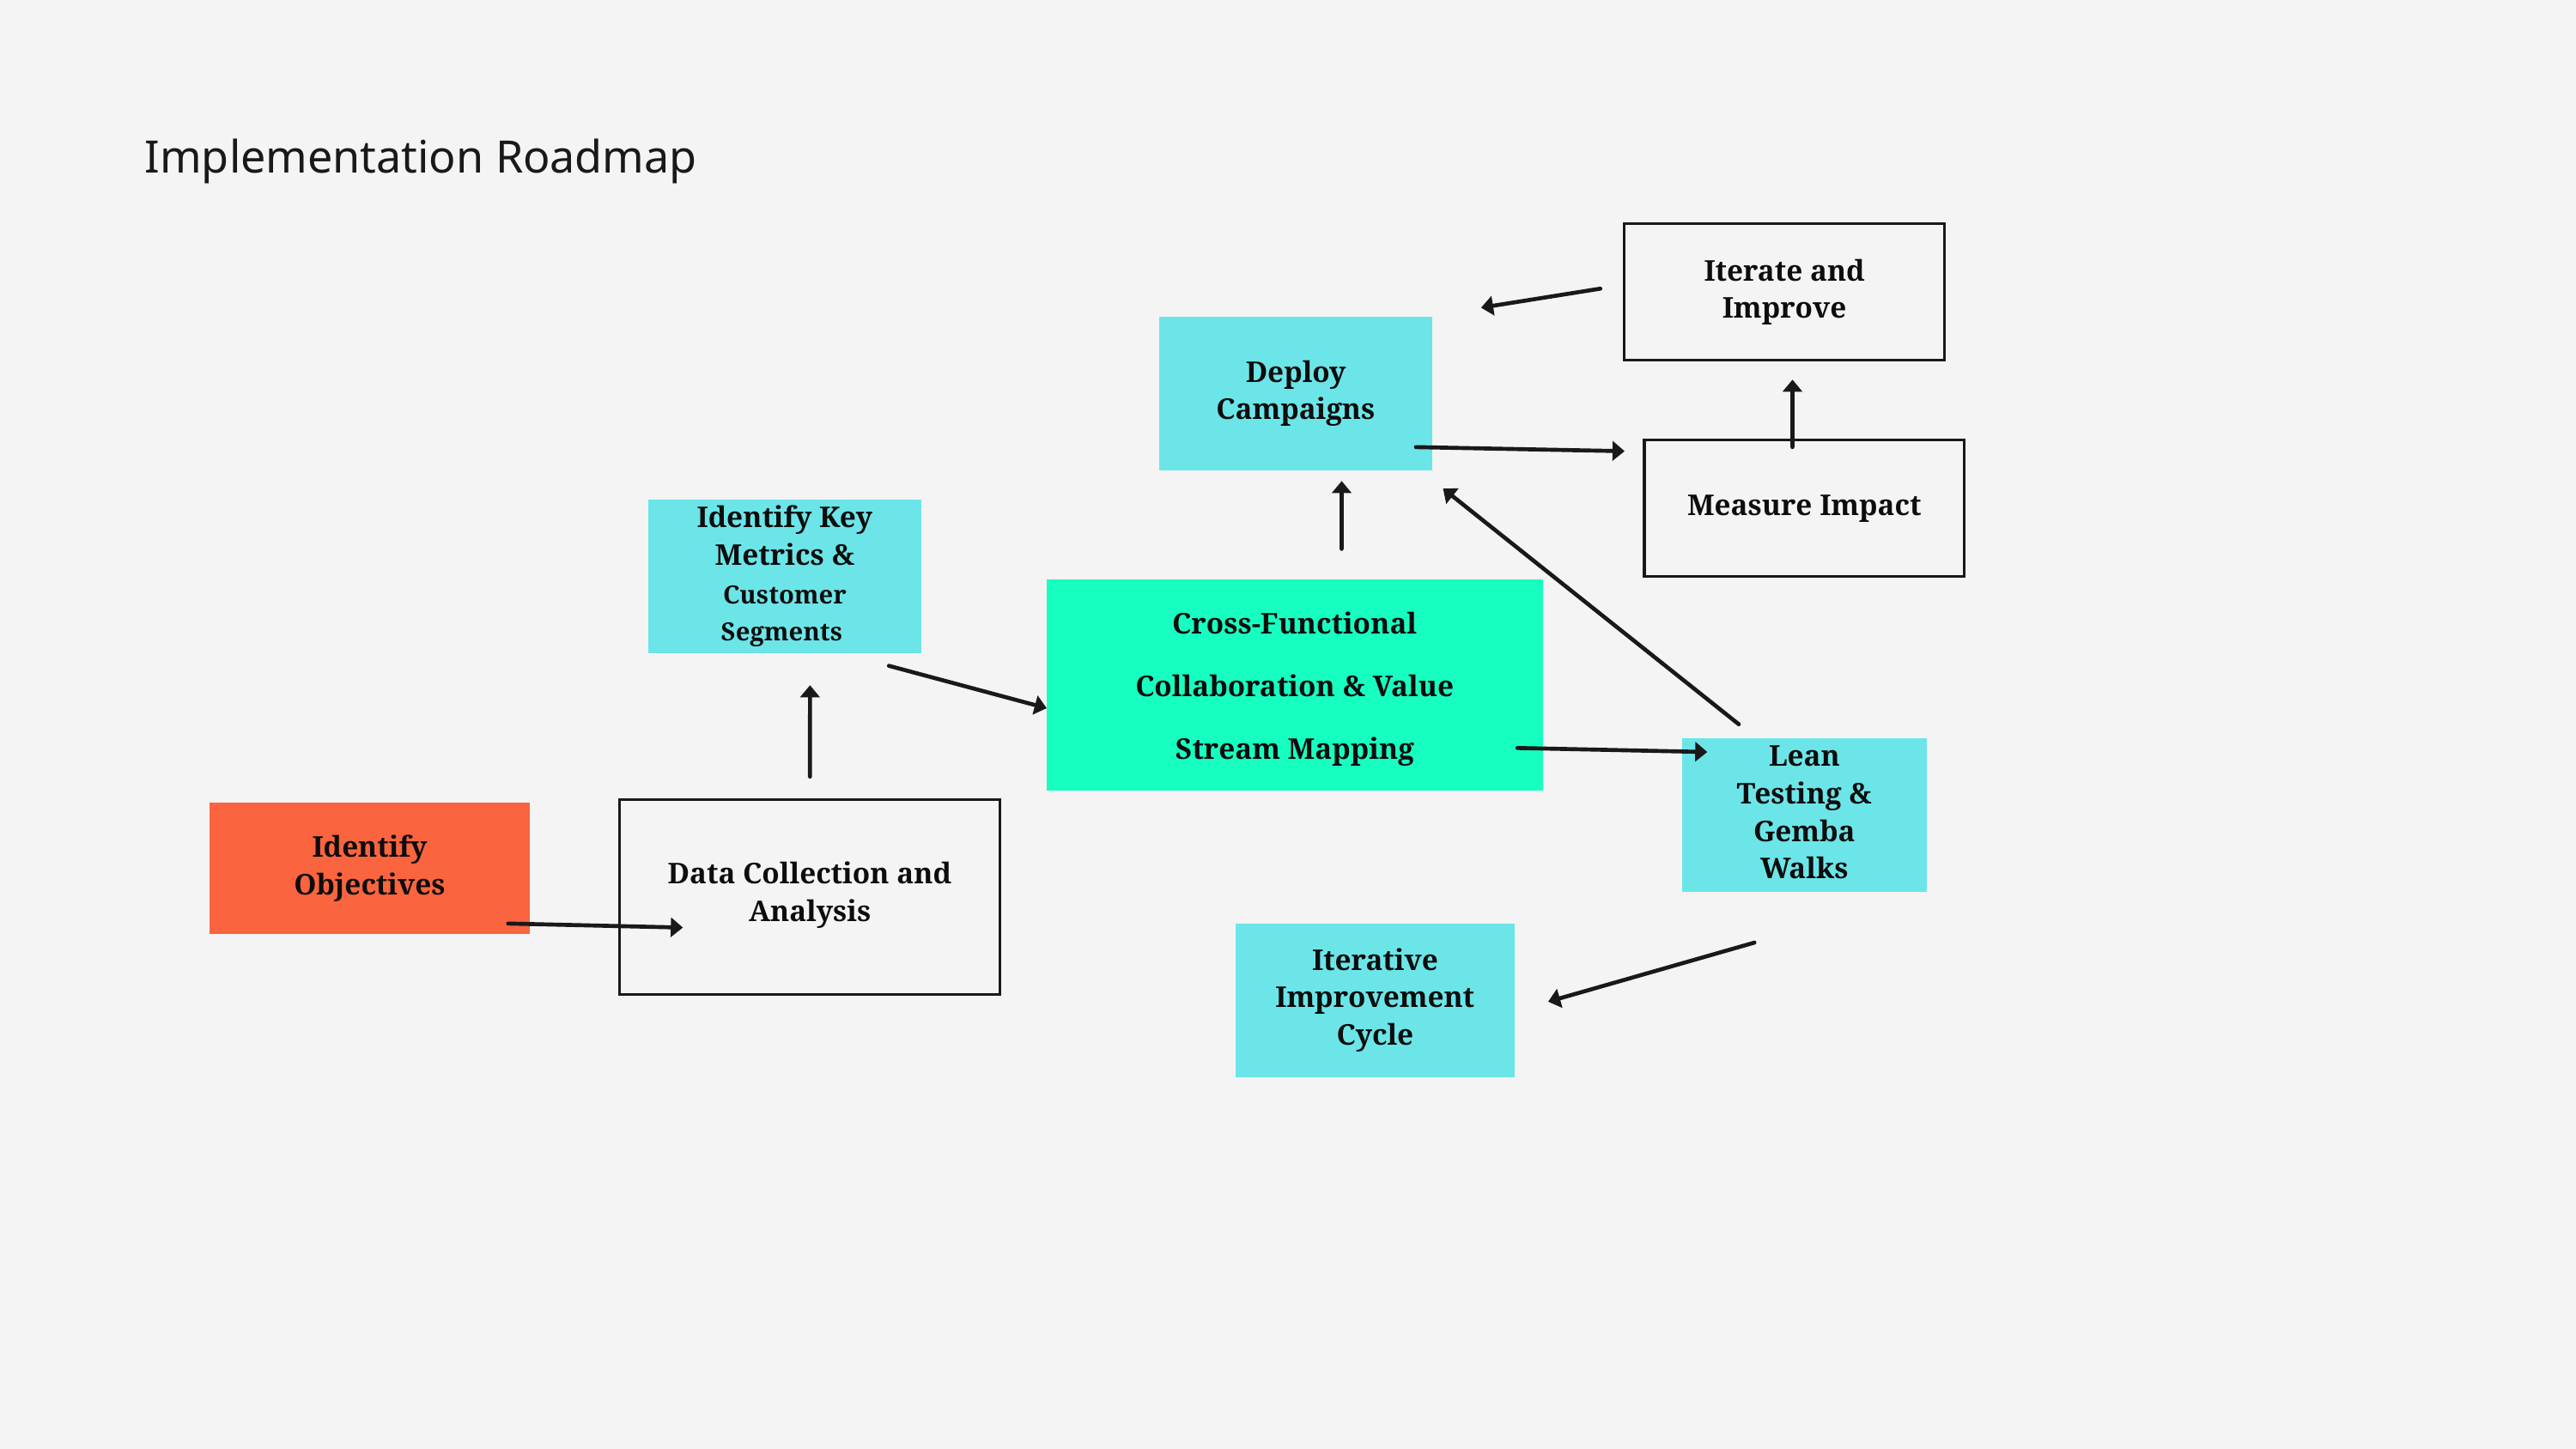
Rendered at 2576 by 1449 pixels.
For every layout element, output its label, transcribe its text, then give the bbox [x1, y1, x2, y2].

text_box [1046, 579, 1544, 791]
text_box [1548, 942, 1755, 1008]
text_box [1624, 223, 1945, 361]
text_box [1480, 288, 1601, 315]
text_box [1643, 439, 1965, 577]
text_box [1159, 316, 1433, 470]
text_box [889, 665, 1042, 714]
text_box Implementation Roadmap [144, 115, 971, 183]
text_box [1783, 379, 1801, 438]
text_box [1235, 923, 1516, 1077]
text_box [647, 499, 921, 654]
text_box [1333, 481, 1351, 549]
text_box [209, 802, 531, 935]
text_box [619, 799, 1000, 995]
text_box [1443, 488, 1740, 724]
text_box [1681, 737, 1928, 892]
text_box [1437, 442, 1625, 460]
text_box [801, 685, 819, 777]
